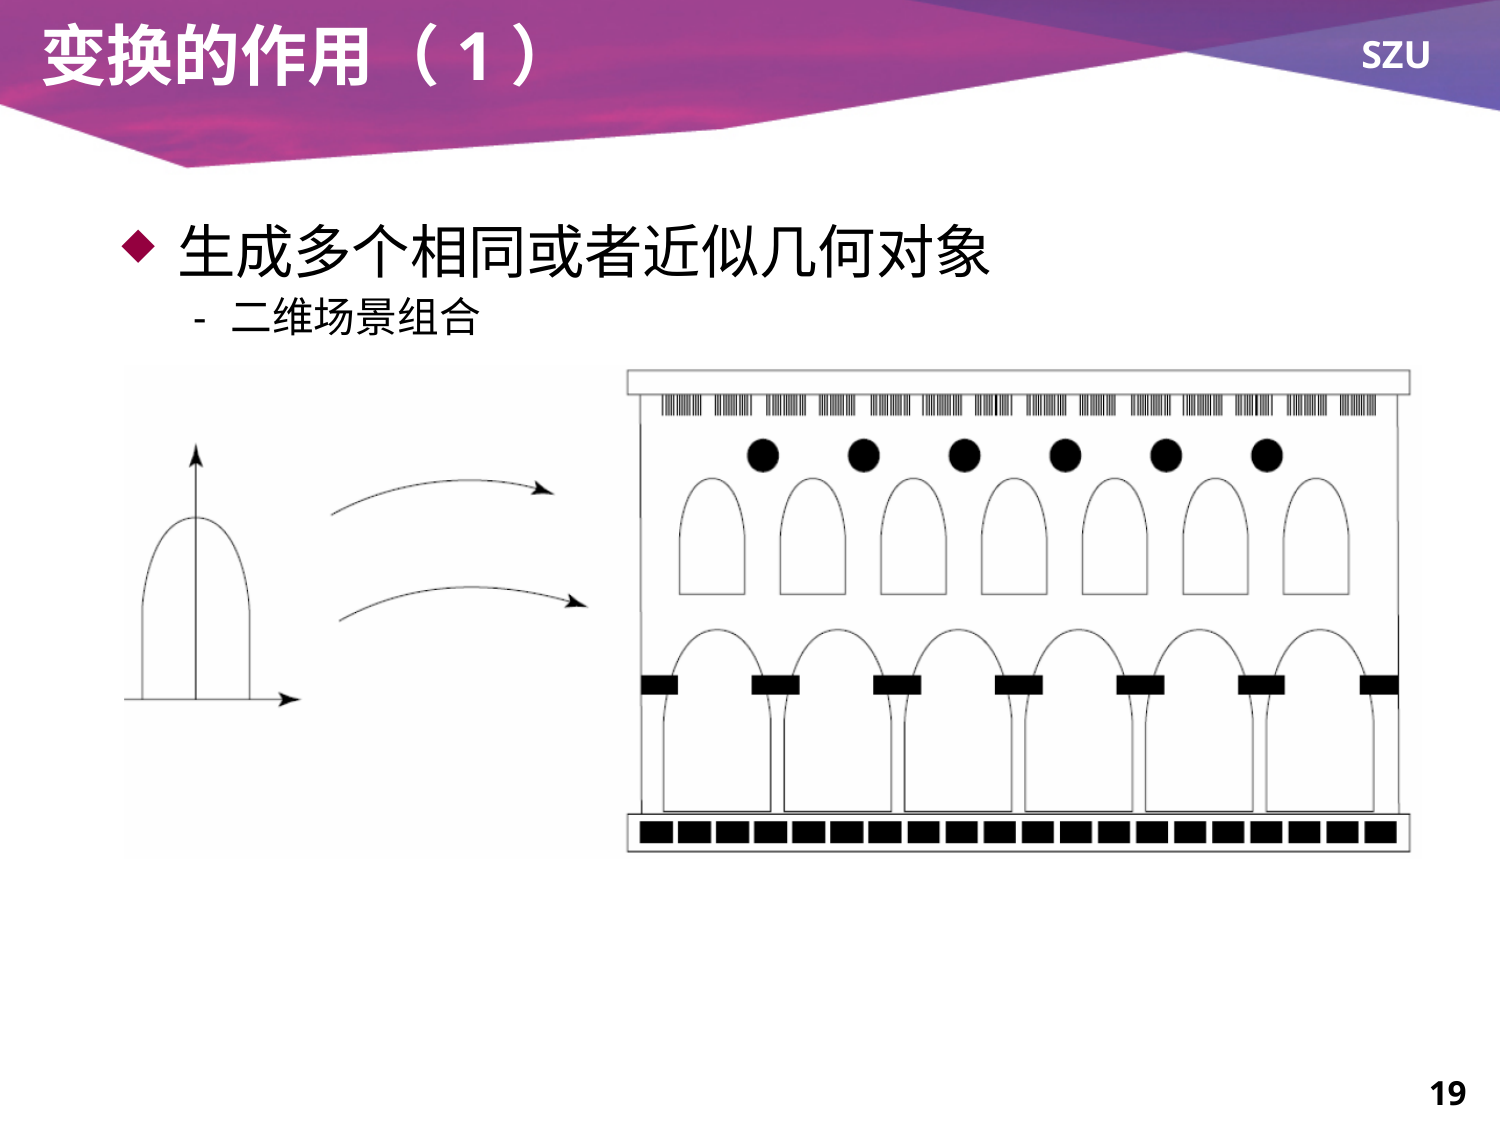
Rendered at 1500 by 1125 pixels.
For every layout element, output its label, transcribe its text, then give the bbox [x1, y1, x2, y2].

slide_number 19 [1384, 1065, 1500, 1125]
picture [0, 0, 1500, 1125]
title 变换的作用（1） [25, 15, 1320, 104]
list 生成多个相同或者近似几何对象 二维场景组合 [103, 216, 1397, 930]
